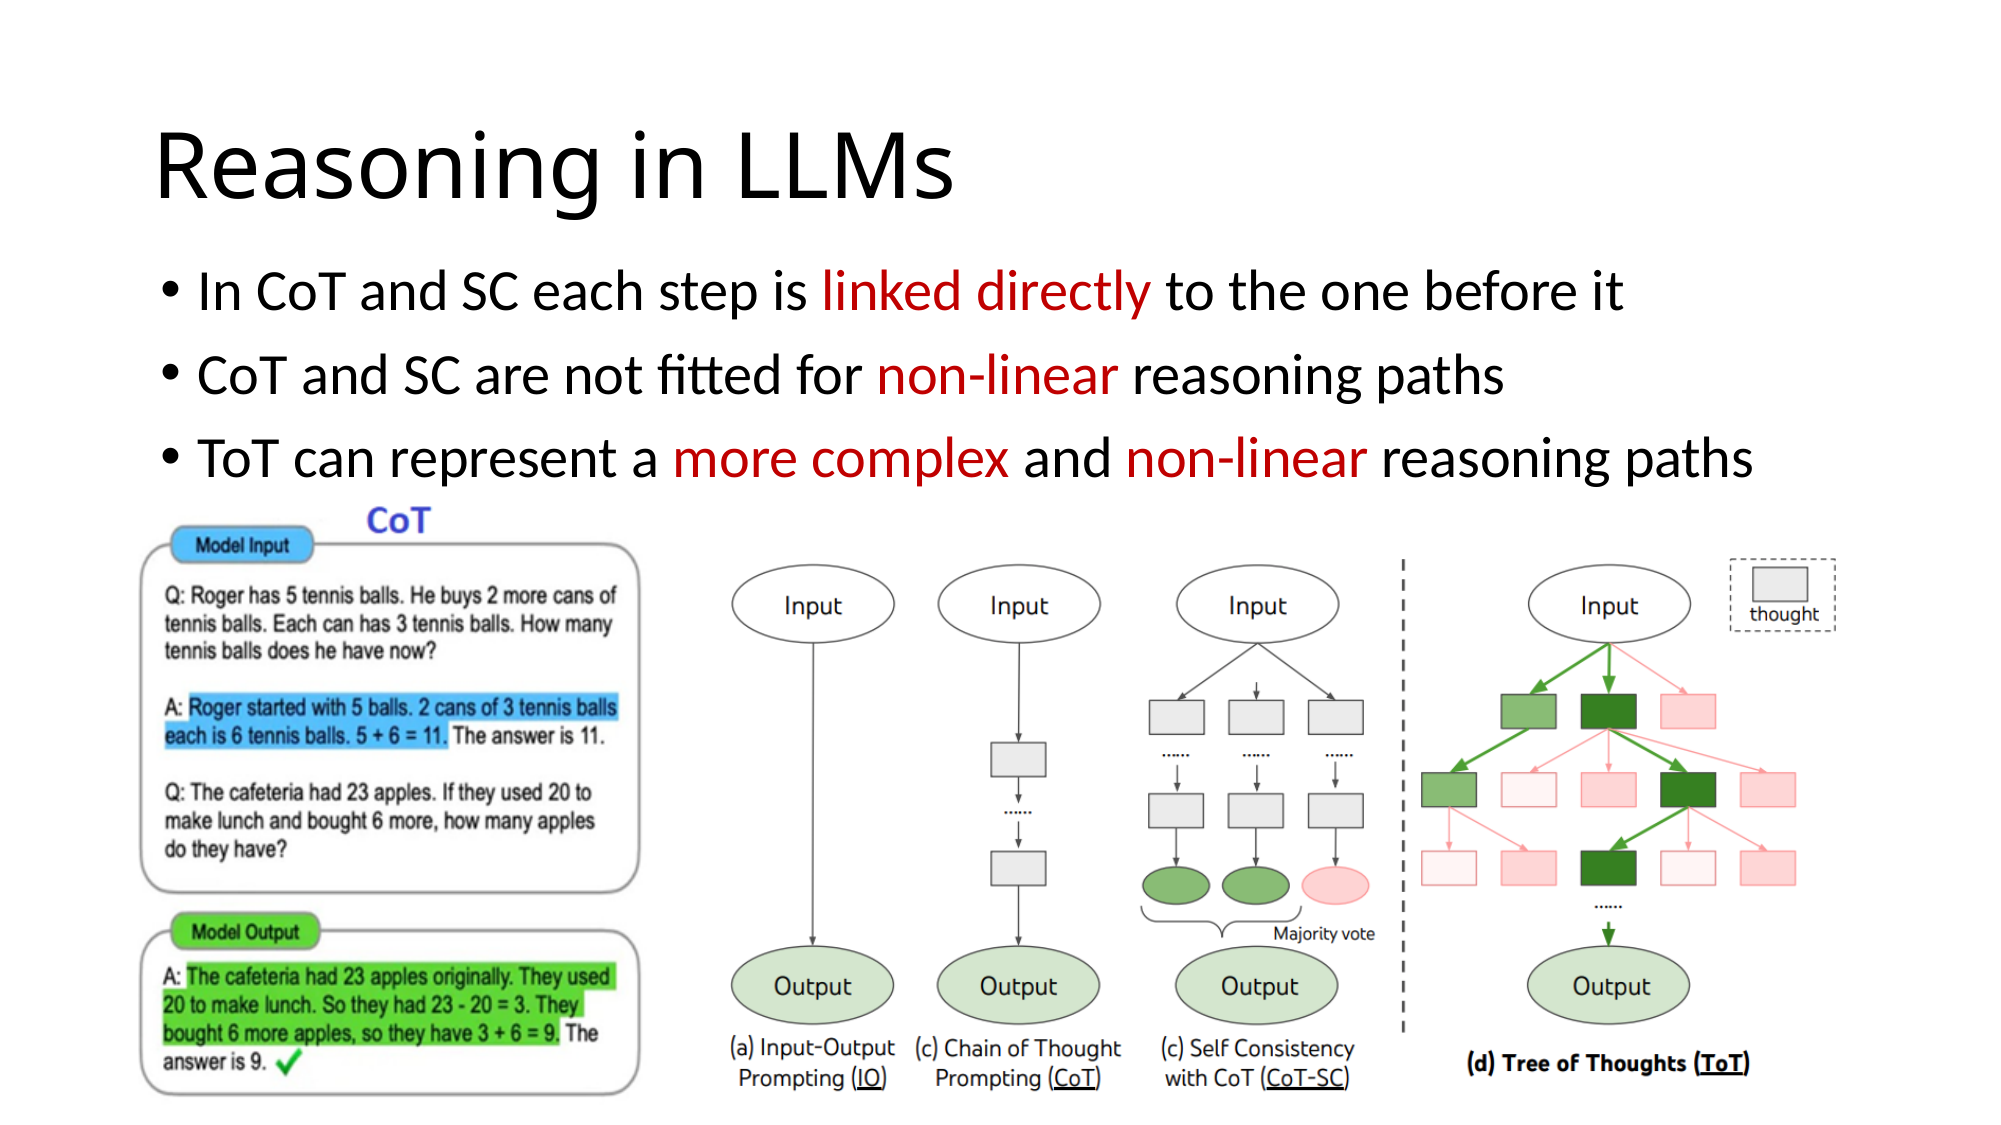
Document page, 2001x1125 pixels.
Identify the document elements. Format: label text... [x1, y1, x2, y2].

list In CoT and SC each step is linked directly to the one before it CoT and SC are not fitted for non-linear reasoning paths ToT can represent a more complex and non-linear reasoning paths [145, 252, 1935, 967]
picture [137, 499, 647, 1105]
picture [708, 539, 1856, 1105]
title Reasoning in LLMs [137, 59, 1863, 278]
